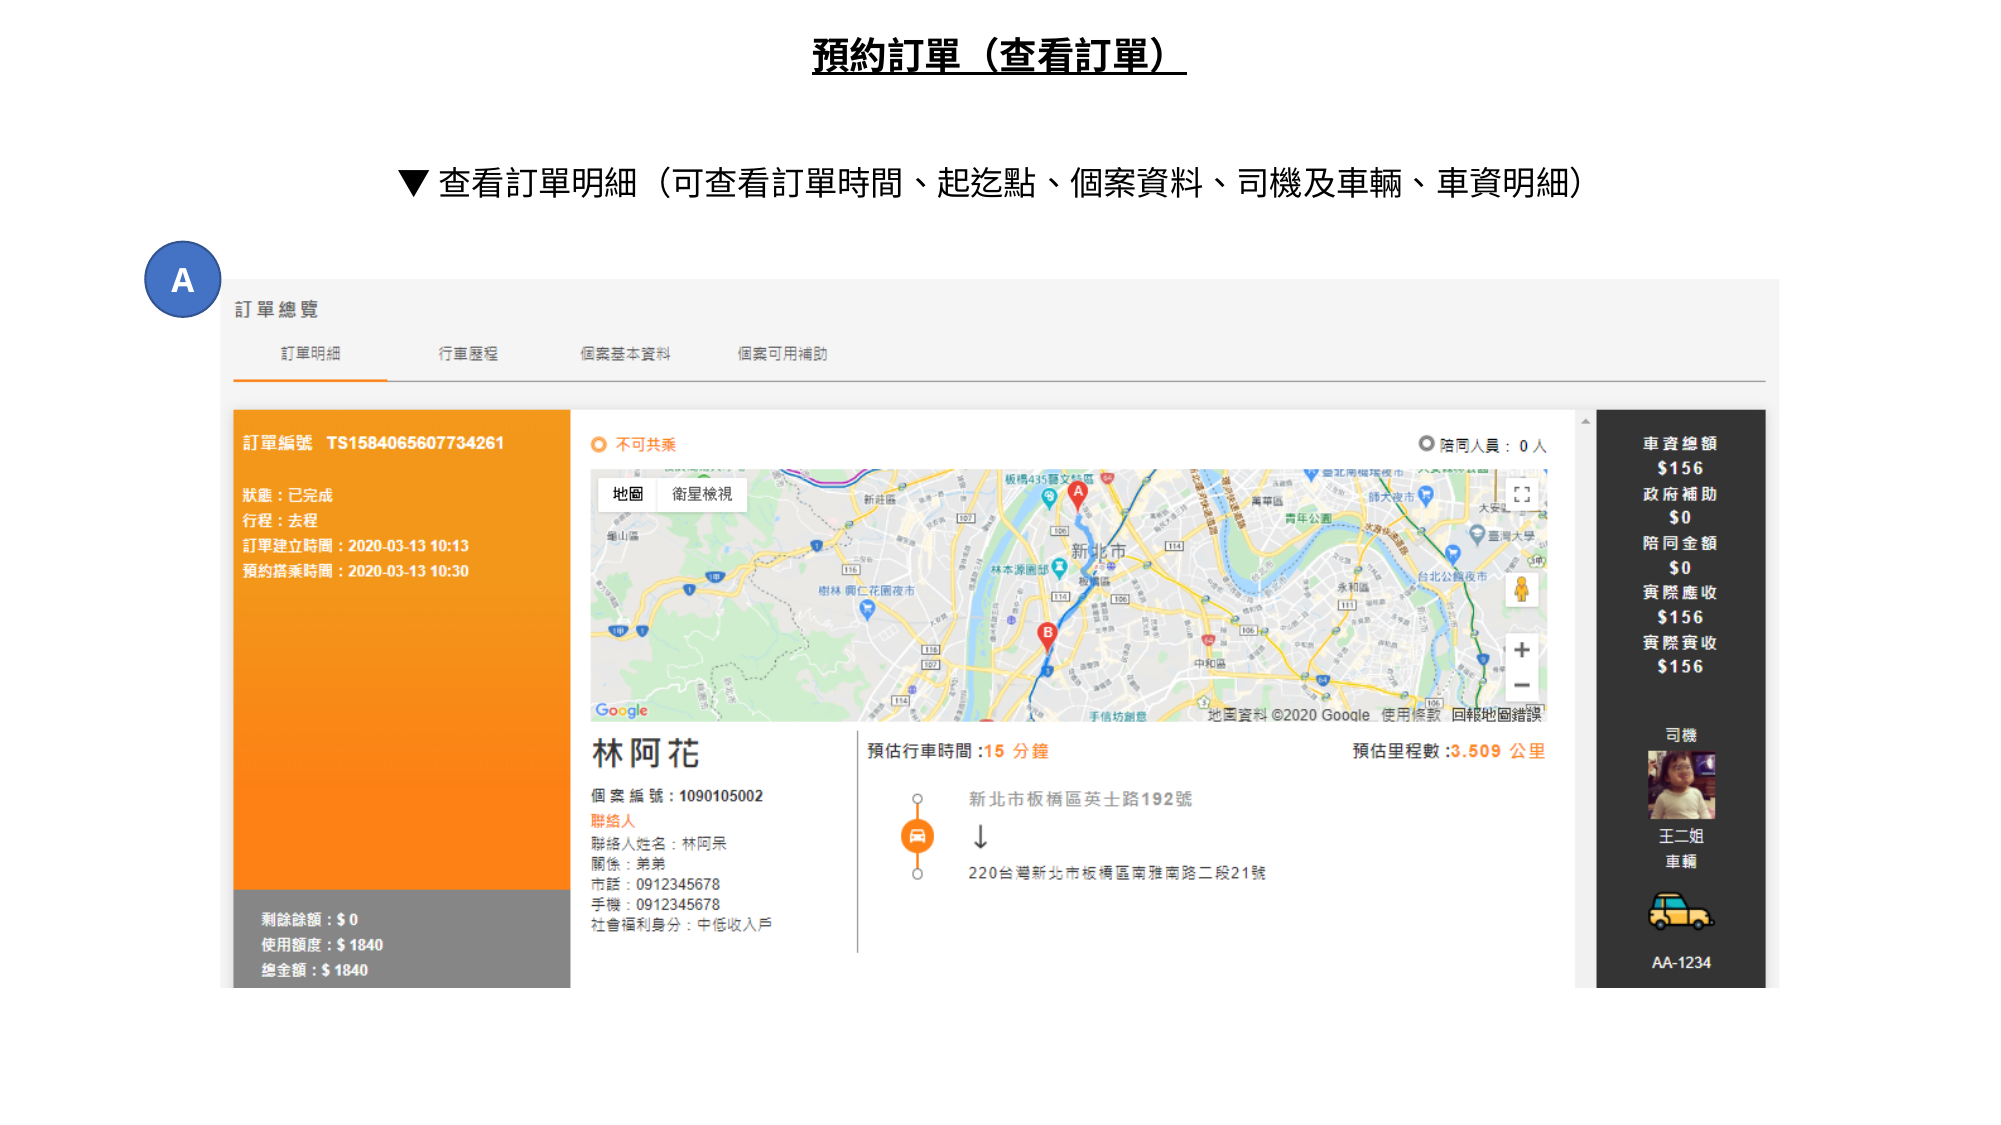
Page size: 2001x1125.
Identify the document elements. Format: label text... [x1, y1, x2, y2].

text_box 預約訂單（查看訂單） [797, 1, 1203, 84]
text_box A [144, 240, 222, 318]
picture [220, 279, 1780, 988]
text_box ▼查看訂單明細（可查看訂單時間、起迄點、個案資料、司機及車輛、車資明細） [380, 154, 1620, 210]
